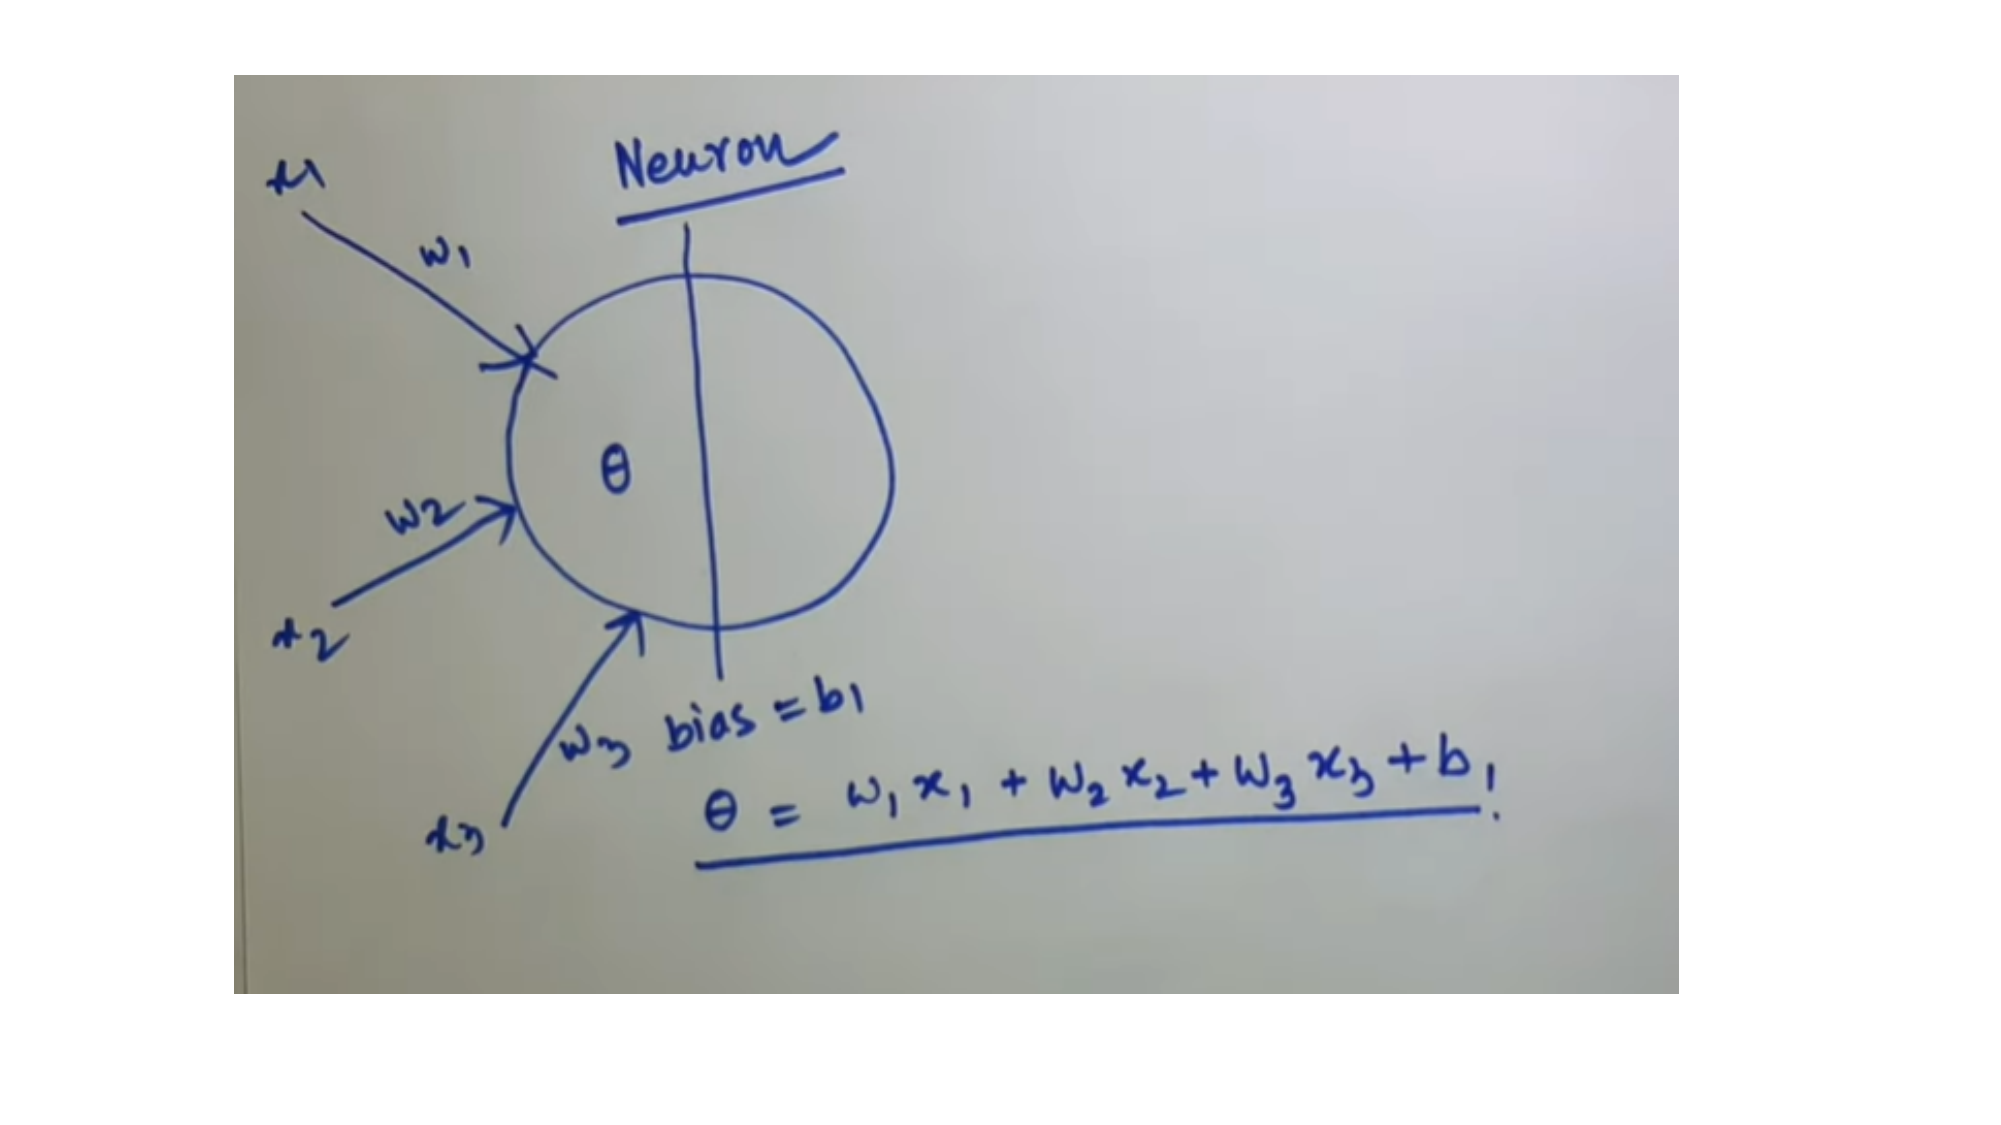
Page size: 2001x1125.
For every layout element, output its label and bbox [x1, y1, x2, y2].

picture [233, 75, 1679, 994]
